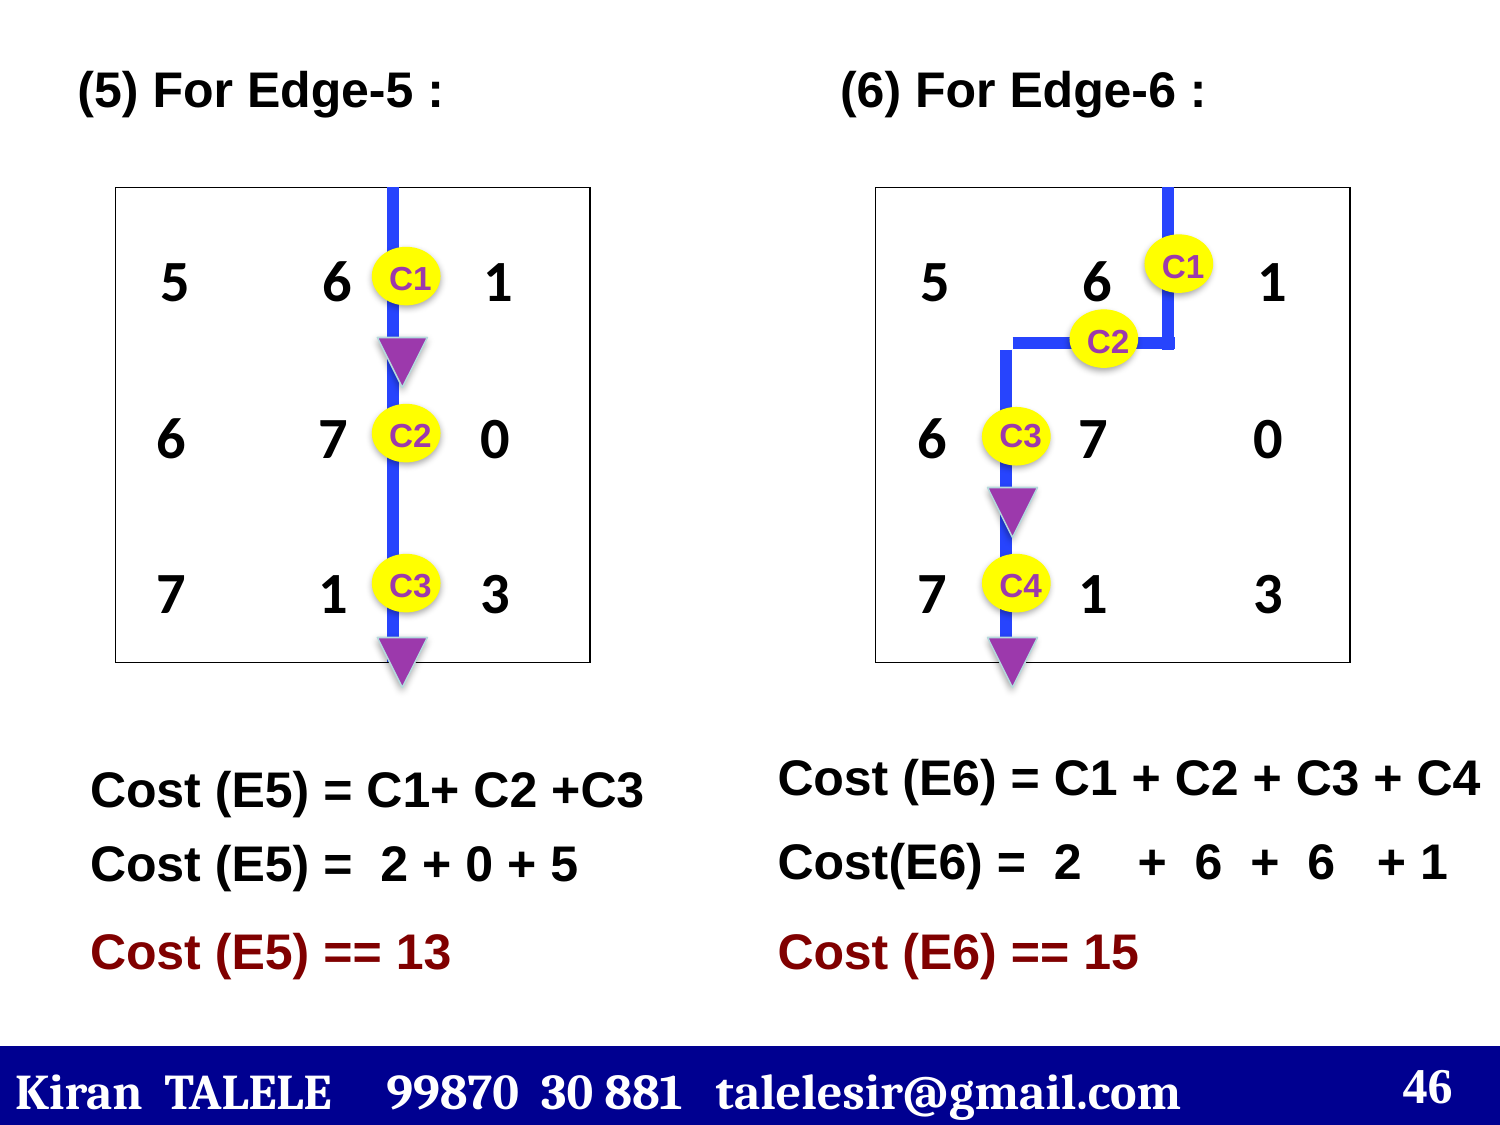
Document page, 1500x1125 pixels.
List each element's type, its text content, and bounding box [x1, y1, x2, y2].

text_box (6) For Edge-6 : [824, 50, 1263, 126]
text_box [0, 187, 590, 688]
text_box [0, 1045, 1500, 1125]
text_box Cost (E6) == 15 [762, 911, 1263, 988]
text_box Cost (E5) == 13 [75, 911, 575, 988]
text_box Cost(E6) = 2 + 6 + 6 + 1 [762, 814, 1475, 899]
text_box Cost (E6) = C1 + C2 + C3 + C4 [762, 737, 1500, 814]
text_box Cost (E5) = C1+ C2 +C3 [74, 750, 1006, 826]
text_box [749, 187, 1351, 688]
text_box (5) For Edge-5 : [62, 49, 500, 125]
text_box Cost (E5) = 2 + 0 + 5 [74, 826, 613, 900]
